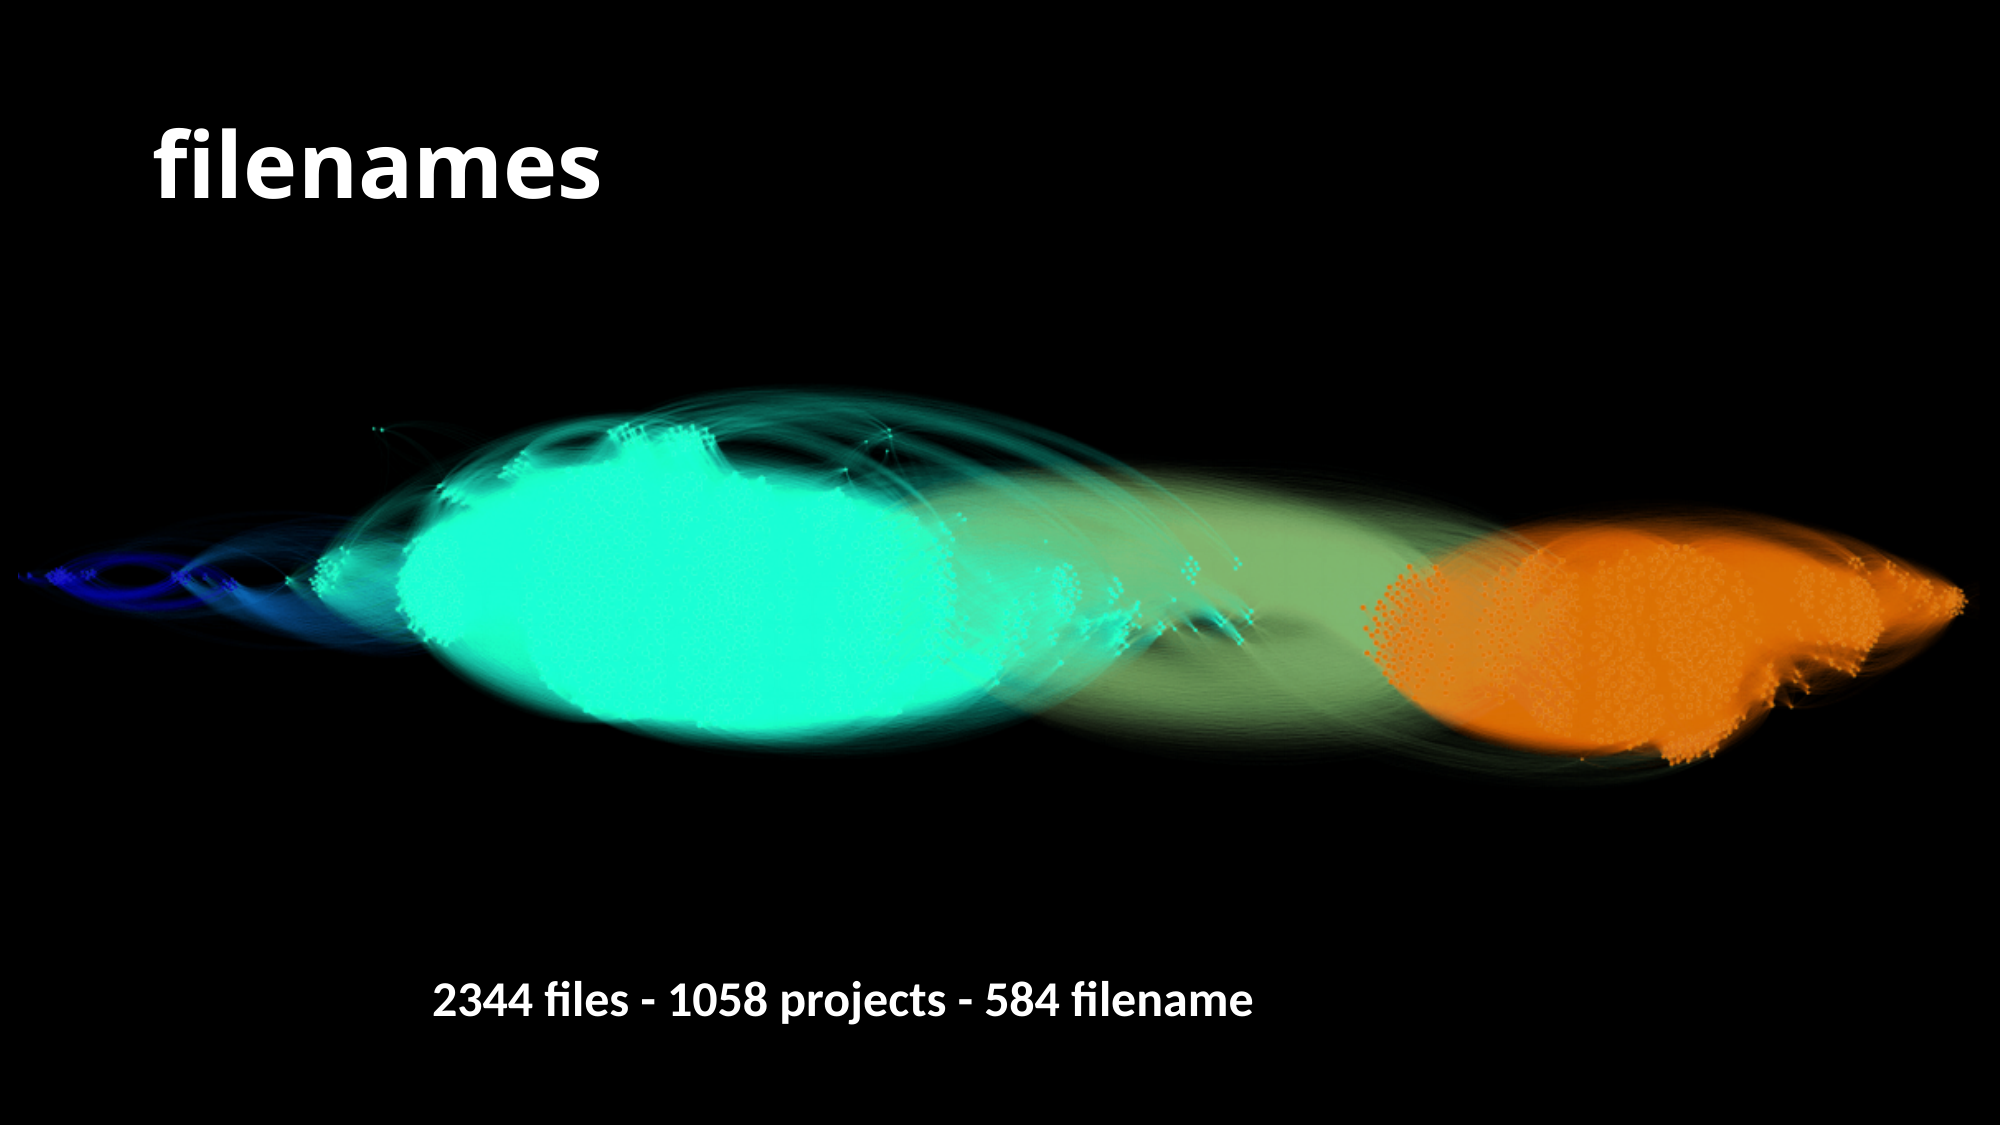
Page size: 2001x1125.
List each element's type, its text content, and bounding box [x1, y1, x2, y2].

title filenames [137, 59, 1863, 278]
picture [18, 373, 1982, 794]
text_box 2344 files - 1058 projects - 584 filename [417, 958, 1504, 1034]
